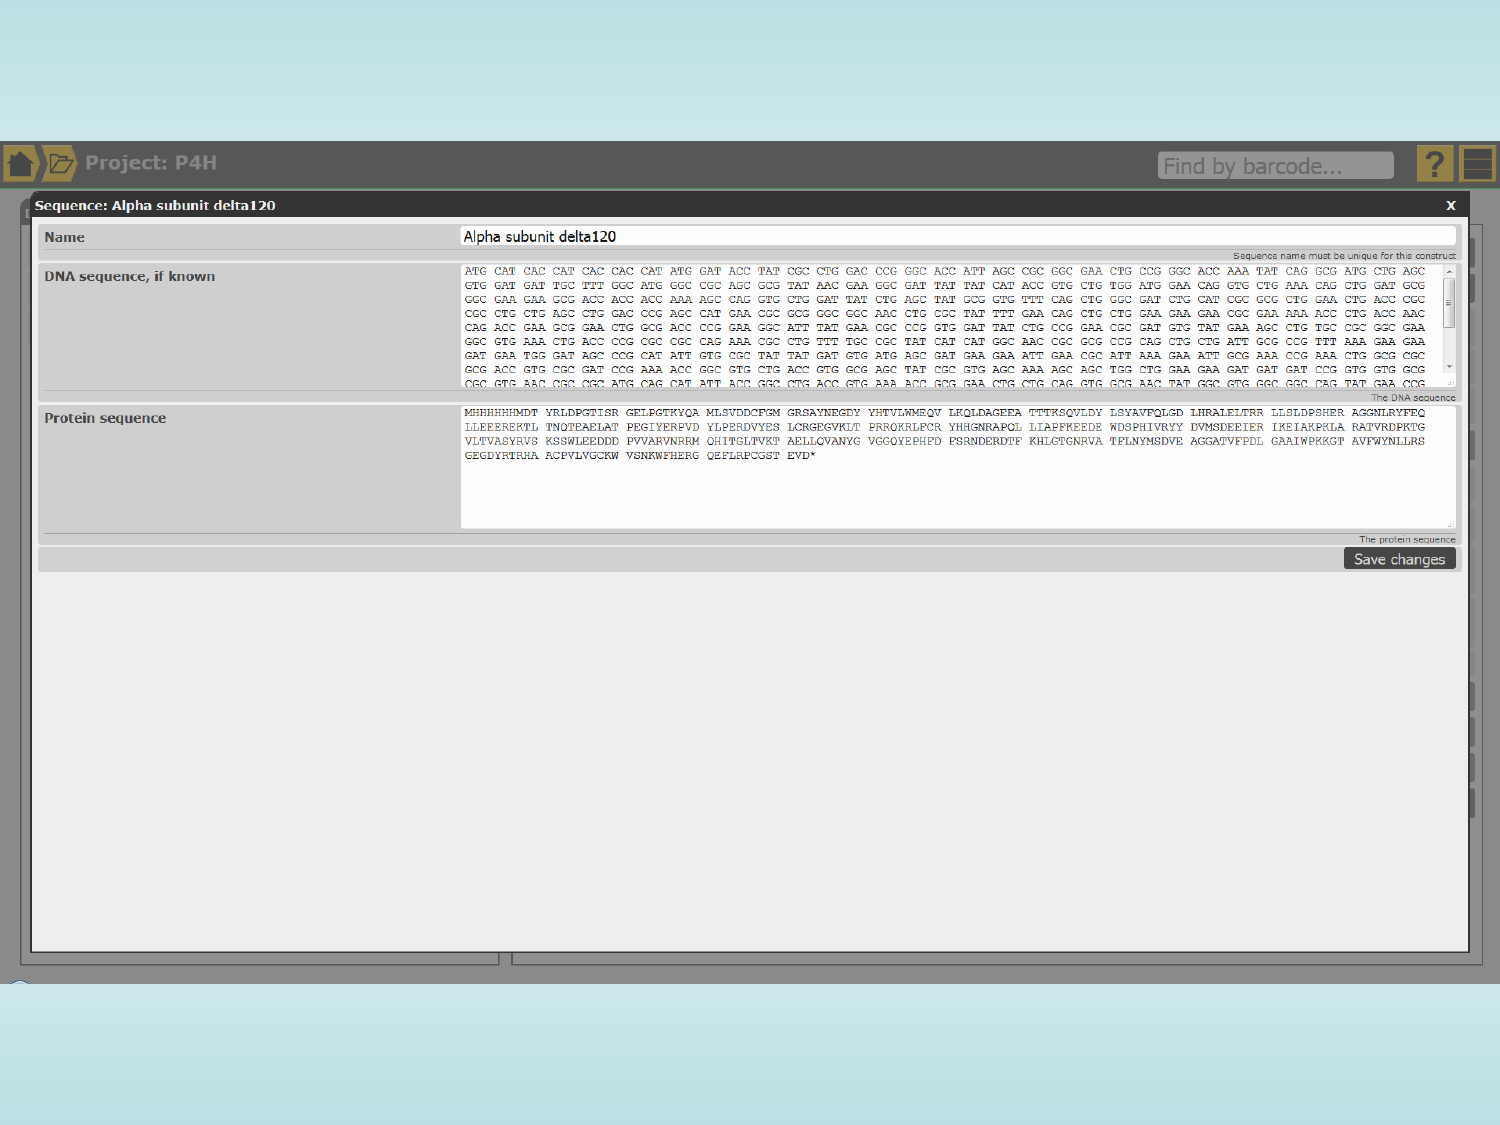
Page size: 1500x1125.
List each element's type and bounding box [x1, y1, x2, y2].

picture [0, 141, 1500, 984]
